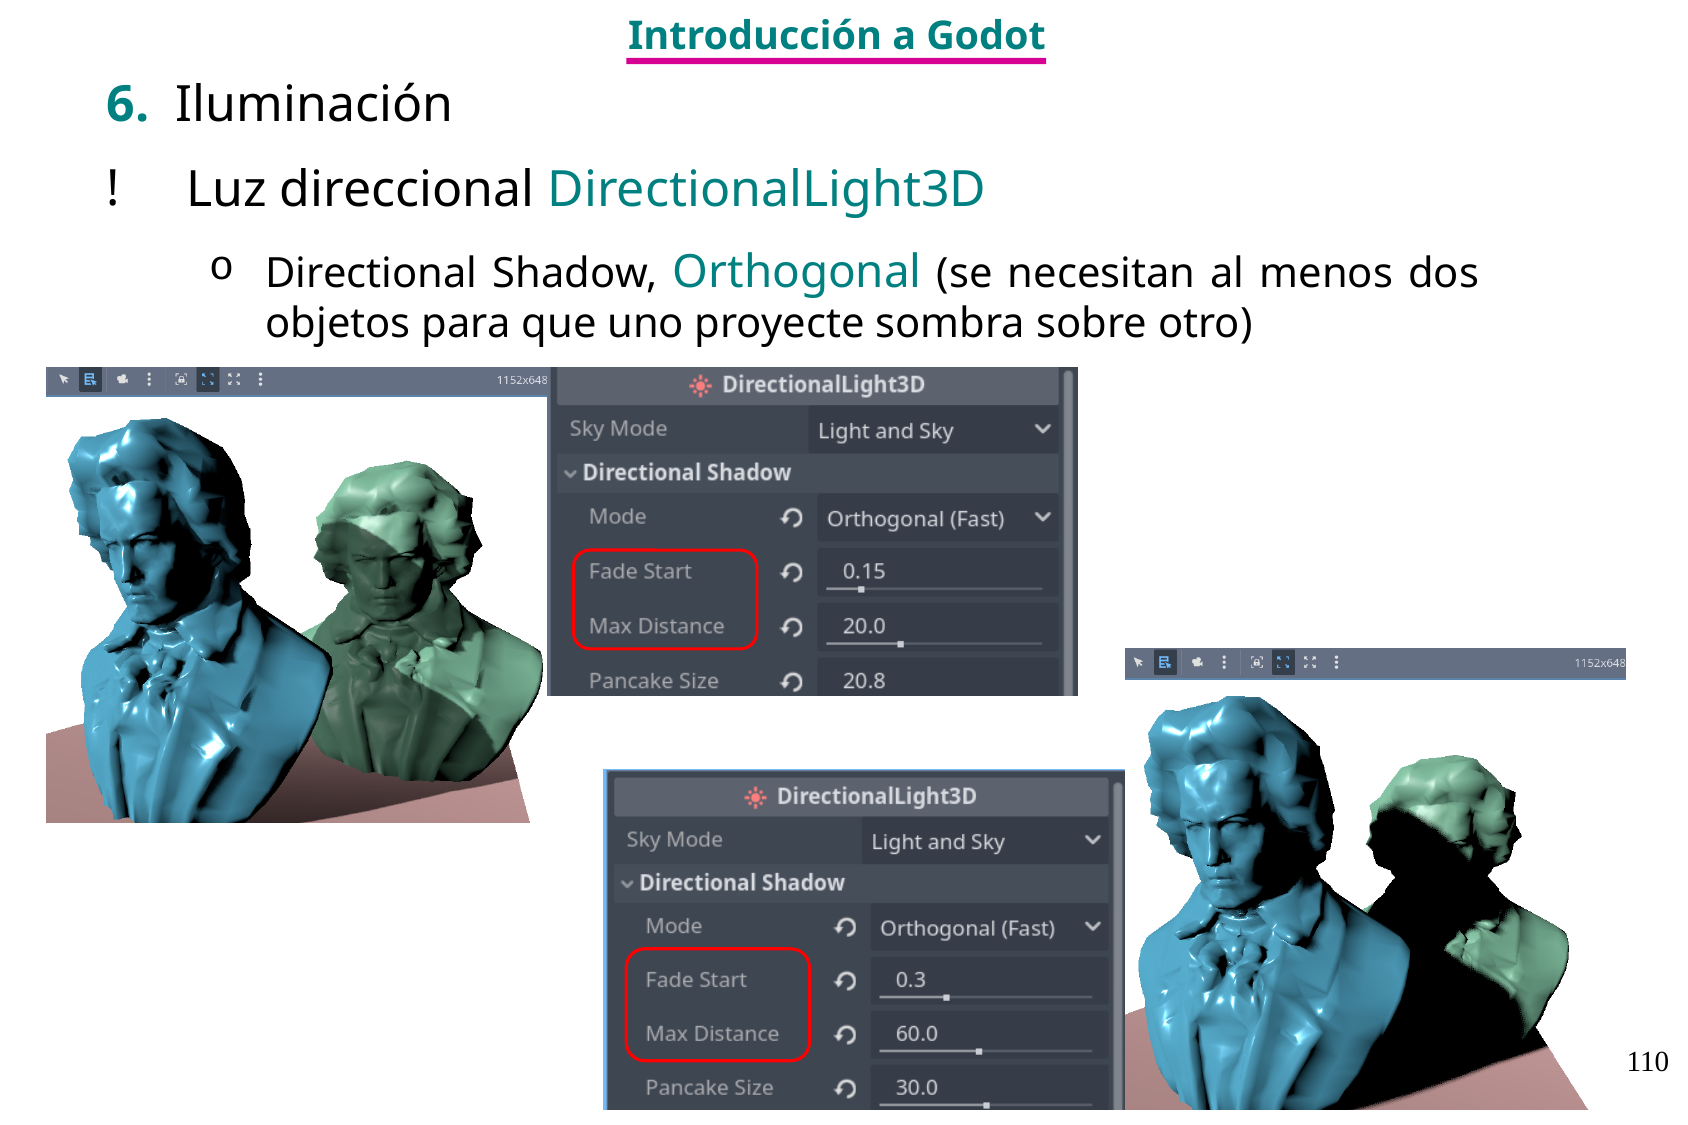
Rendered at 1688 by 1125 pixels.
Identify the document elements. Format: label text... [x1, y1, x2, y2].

slide_number 110 [1632, 1034, 1685, 1110]
text_box 6. Iluminación Luz direccional DirectionalLight3D Directional Shadow, Orthogonal (se necesitan al menos dos objetos para que uno proyecte sombra sobre otro) [89, 62, 1497, 356]
text_box Introducción a Godot [149, 0, 1525, 78]
picture [602, 648, 1626, 1110]
picture [46, 367, 1078, 823]
